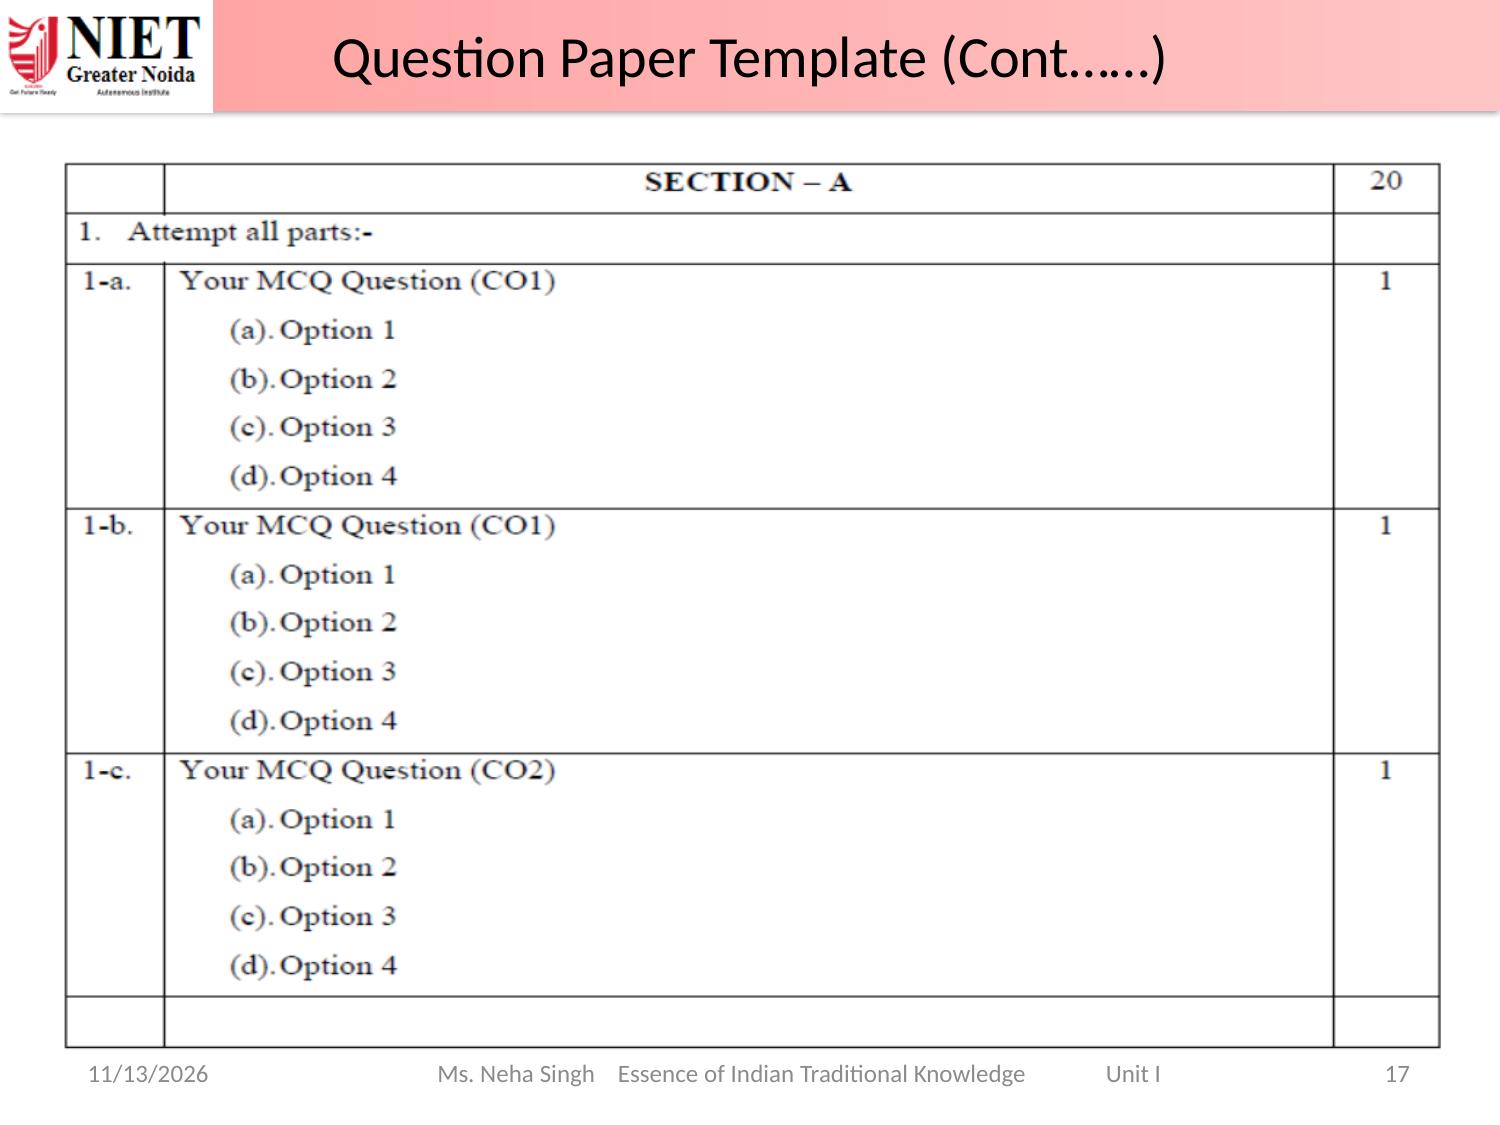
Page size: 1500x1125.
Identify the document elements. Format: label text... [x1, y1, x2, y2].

picture [24, 137, 1496, 1063]
footer Ms. Neha Singh Essence of Indian Traditional Knowledge Unit I [423, 1070, 1074, 1103]
title Question Paper Template (Cont……) [213, 0, 1500, 112]
picture [0, 0, 213, 113]
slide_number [72, 1070, 423, 1103]
slide_number 17 [1074, 1070, 1425, 1103]
